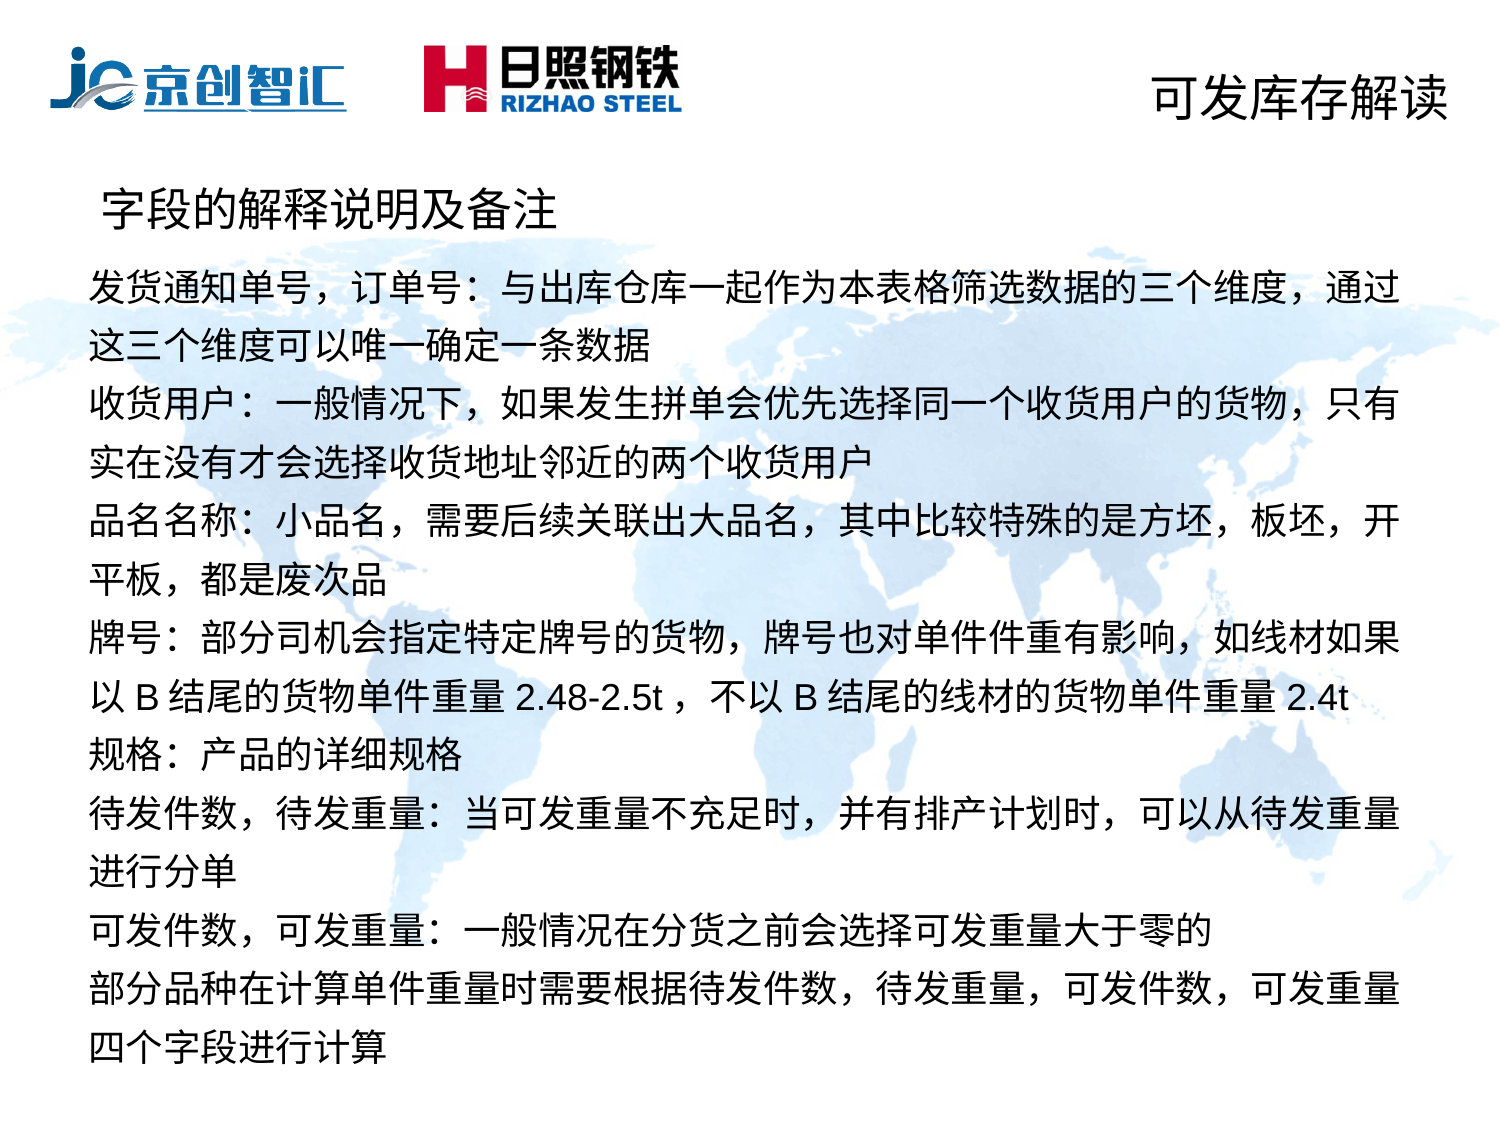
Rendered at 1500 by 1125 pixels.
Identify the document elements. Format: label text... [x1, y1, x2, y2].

text_box 发货通知单号，订单号：与出库仓库一起作为本表格筛选数据的三个维度，通过这三个维度可以唯一确定一条数据 收货用户：一般情况下，如果发生拼单会优先选择同一个收货用户的货物，只有实在没有才会选择收货地址邻近的两个收货用户 品名名称：小品名，需要后续关联出大品名，其中比较特殊的是方坯，板坯，开平板，都是废次品 牌号：部分司机会指定特定牌号的货物，牌号也对单件件重有影响，如线材如果以B结尾的货物单件重量2.48-2.5t，不以B结尾的线材的货物单件重量2.4t 规格：产品的详细规格 待发件数，待发重量：当可发重量不充足时，并有排产计划时，可以从待发重量进行分单 可发件数，可发重量：一般情况在分货之前会选择可发重量大于零的 部分品种在计算单件重量时需要根据待发件数，待发重量，可发件数，可发重量四个字段进行计算 [73, 242, 1430, 1076]
text_box 字段的解释说明及备注 [85, 156, 1414, 242]
picture [0, 0, 1500, 1125]
text_box 可发库存解读 [751, 40, 1464, 134]
